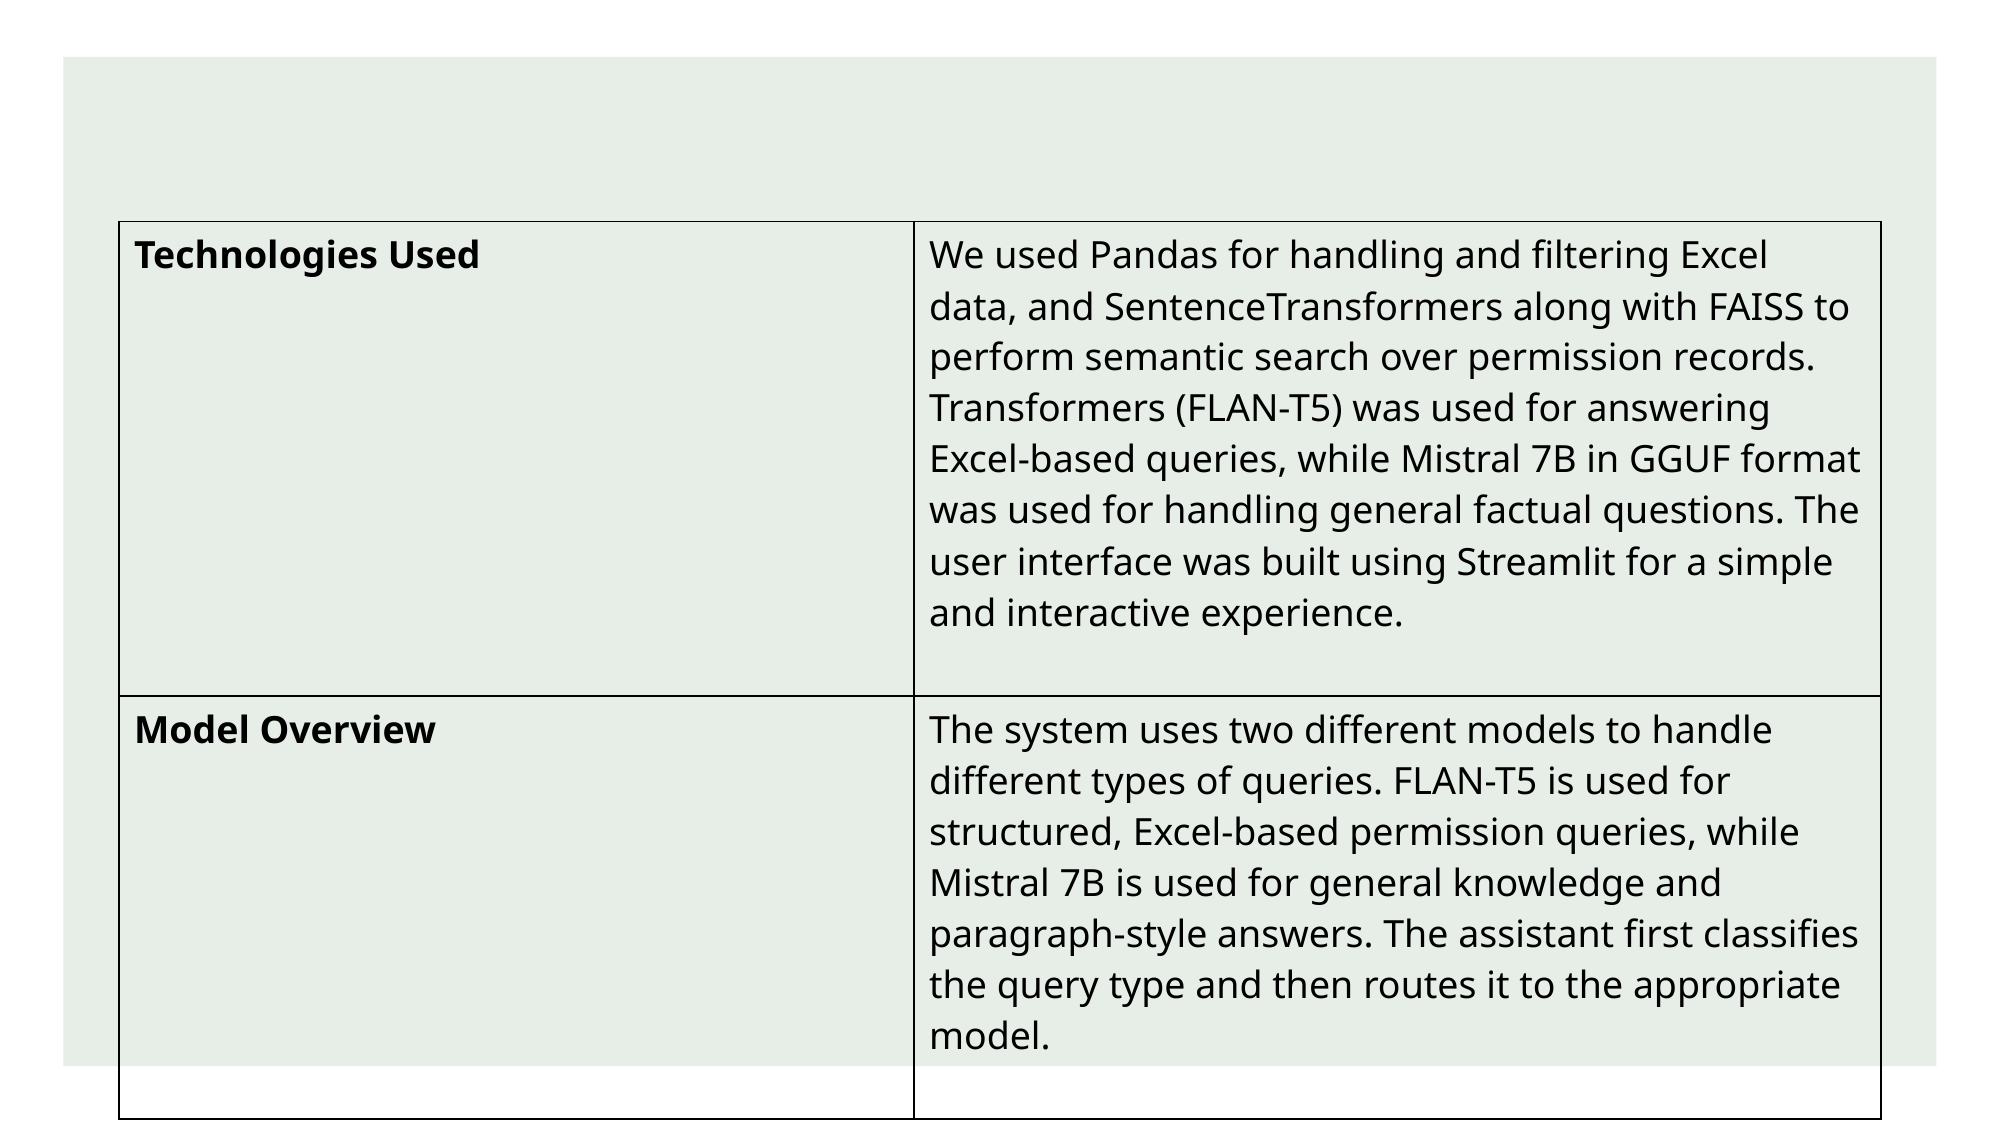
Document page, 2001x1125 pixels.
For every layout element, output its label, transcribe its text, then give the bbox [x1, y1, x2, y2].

table_cell Model Overview [120, 697, 913, 1118]
table_cell The system uses two different models to handle different types of queries. FLAN-T5 is used for structured, Excel-based permission queries, while Mistral 7B is used for general knowledge and paragraph-style answers. The assistant first classifies the query type and then routes it to the appropriate model. [915, 697, 1880, 1118]
table_header Technologies Used [120, 222, 913, 695]
table_header We used Pandas for handling and filtering Excel data, and SentenceTransformers along with FAISS to perform semantic search over permission records. Transformers (FLAN-T5) was used for answering Excel-based queries, while Mistral 7B in GGUF format was used for handling general factual questions. The user interface was built using Streamlit for a simple and interactive experience. [915, 222, 1880, 695]
